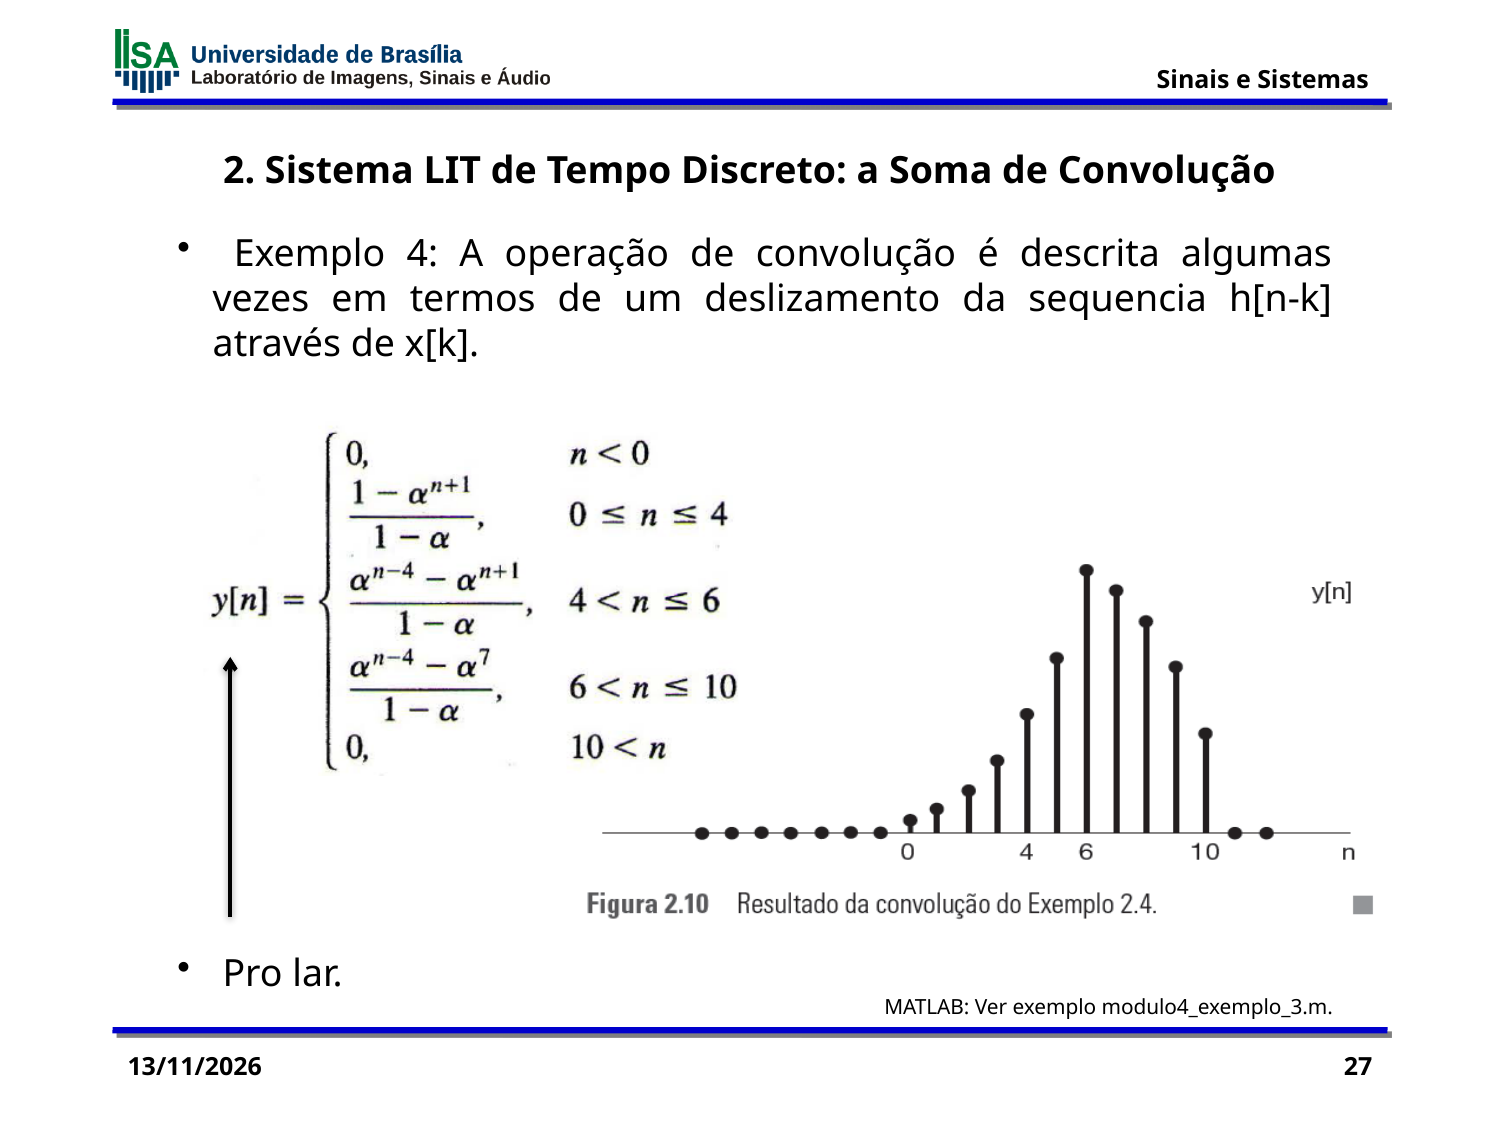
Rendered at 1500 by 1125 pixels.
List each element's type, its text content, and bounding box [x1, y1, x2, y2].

picture [115, 29, 550, 93]
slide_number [112, 1042, 426, 1118]
text_box Exemplo 4: A operação de convolução é descrita algumas vezes em termos de um deslizamento da sequencia h[n-k] através de x[k]. Pro lar. MATLAB: Ver exemplo modulo4_exemplo_3.m. [162, 221, 1348, 1072]
text_box 2. Sistema LIT de Tempo Discreto: a Soma de Convolução [112, 138, 1388, 198]
picture [203, 421, 1378, 923]
slide_number 27 [1074, 1042, 1388, 1118]
